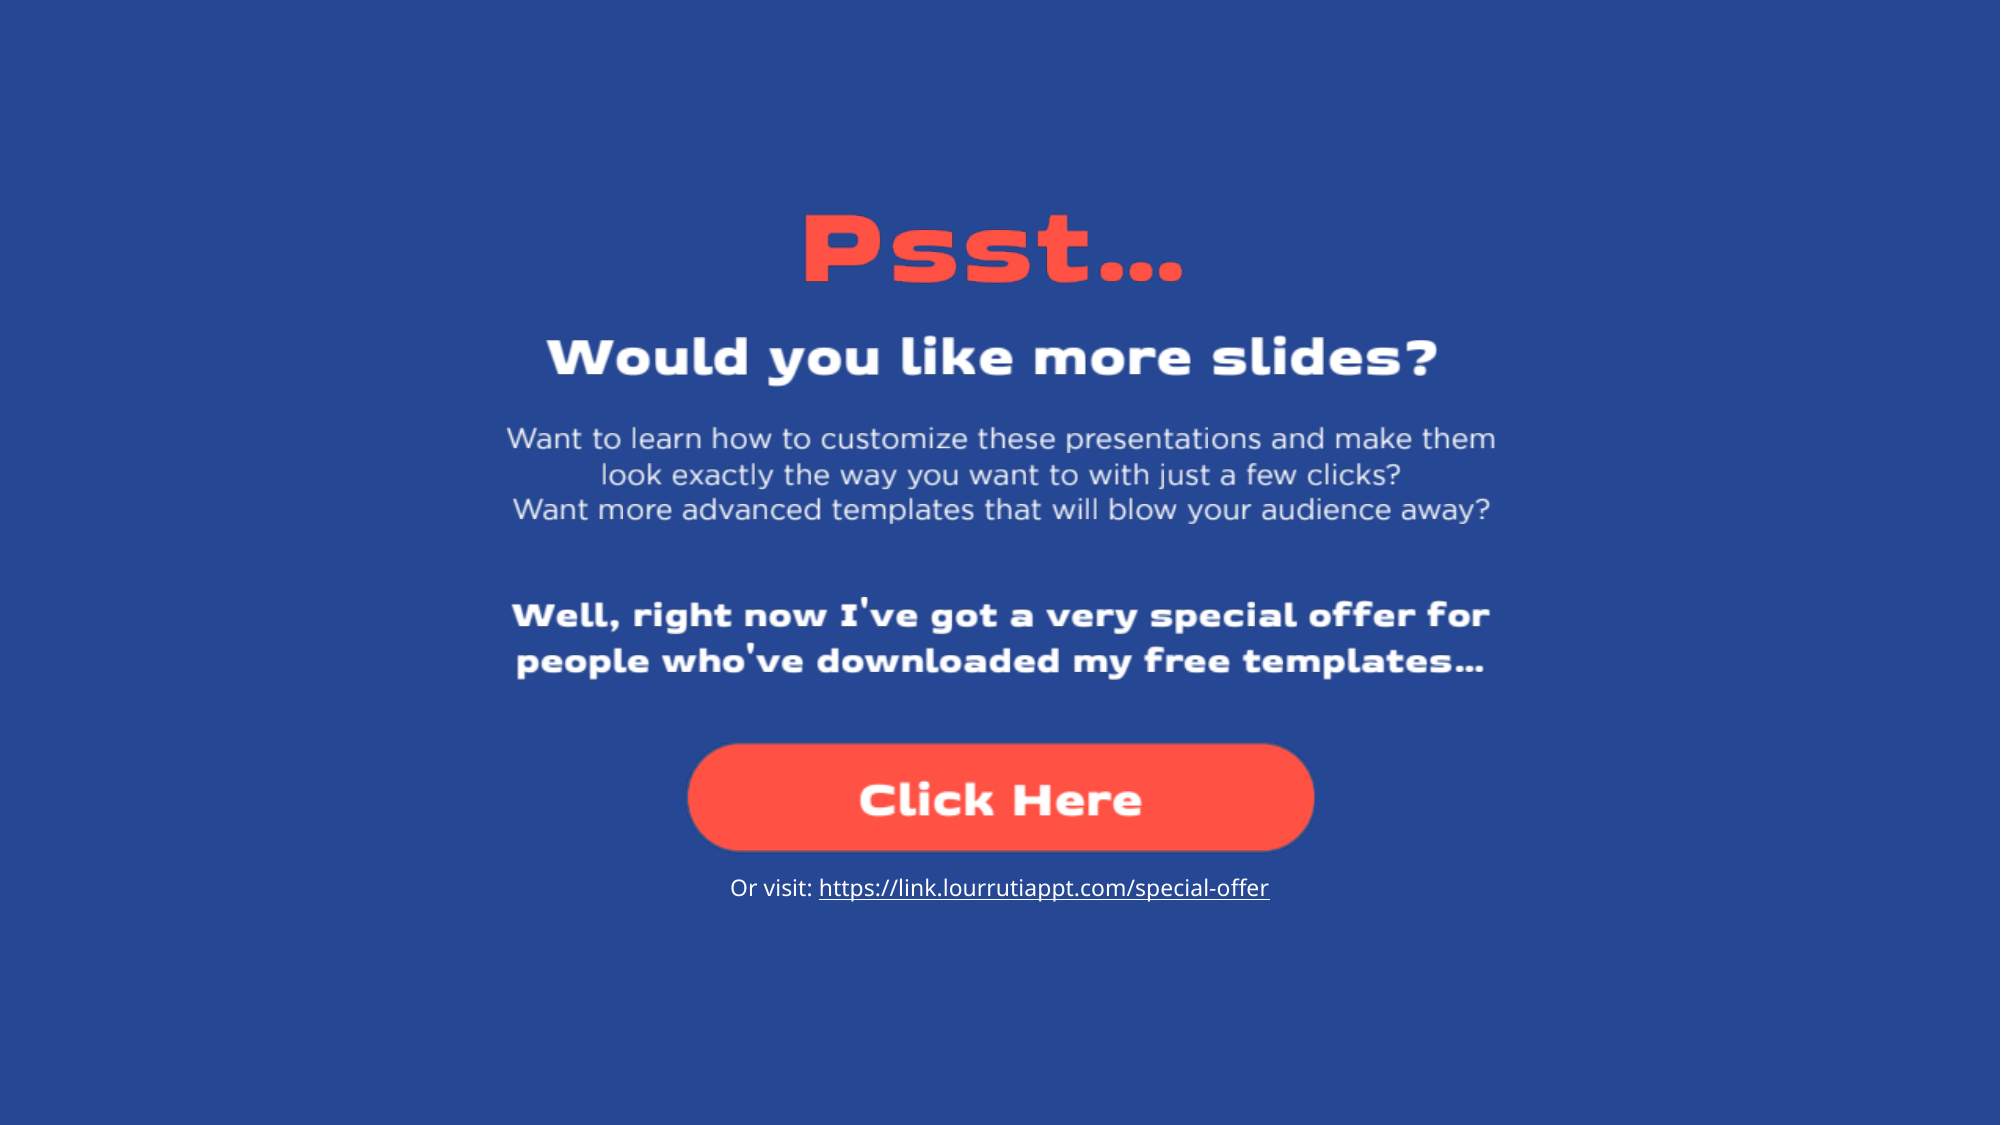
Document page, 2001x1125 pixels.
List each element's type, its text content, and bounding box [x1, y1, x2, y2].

picture [393, 137, 1607, 701]
text_box Or visit: https://link.lourrutiappt.com/special-offer [474, 866, 1526, 913]
picture [685, 742, 1315, 859]
